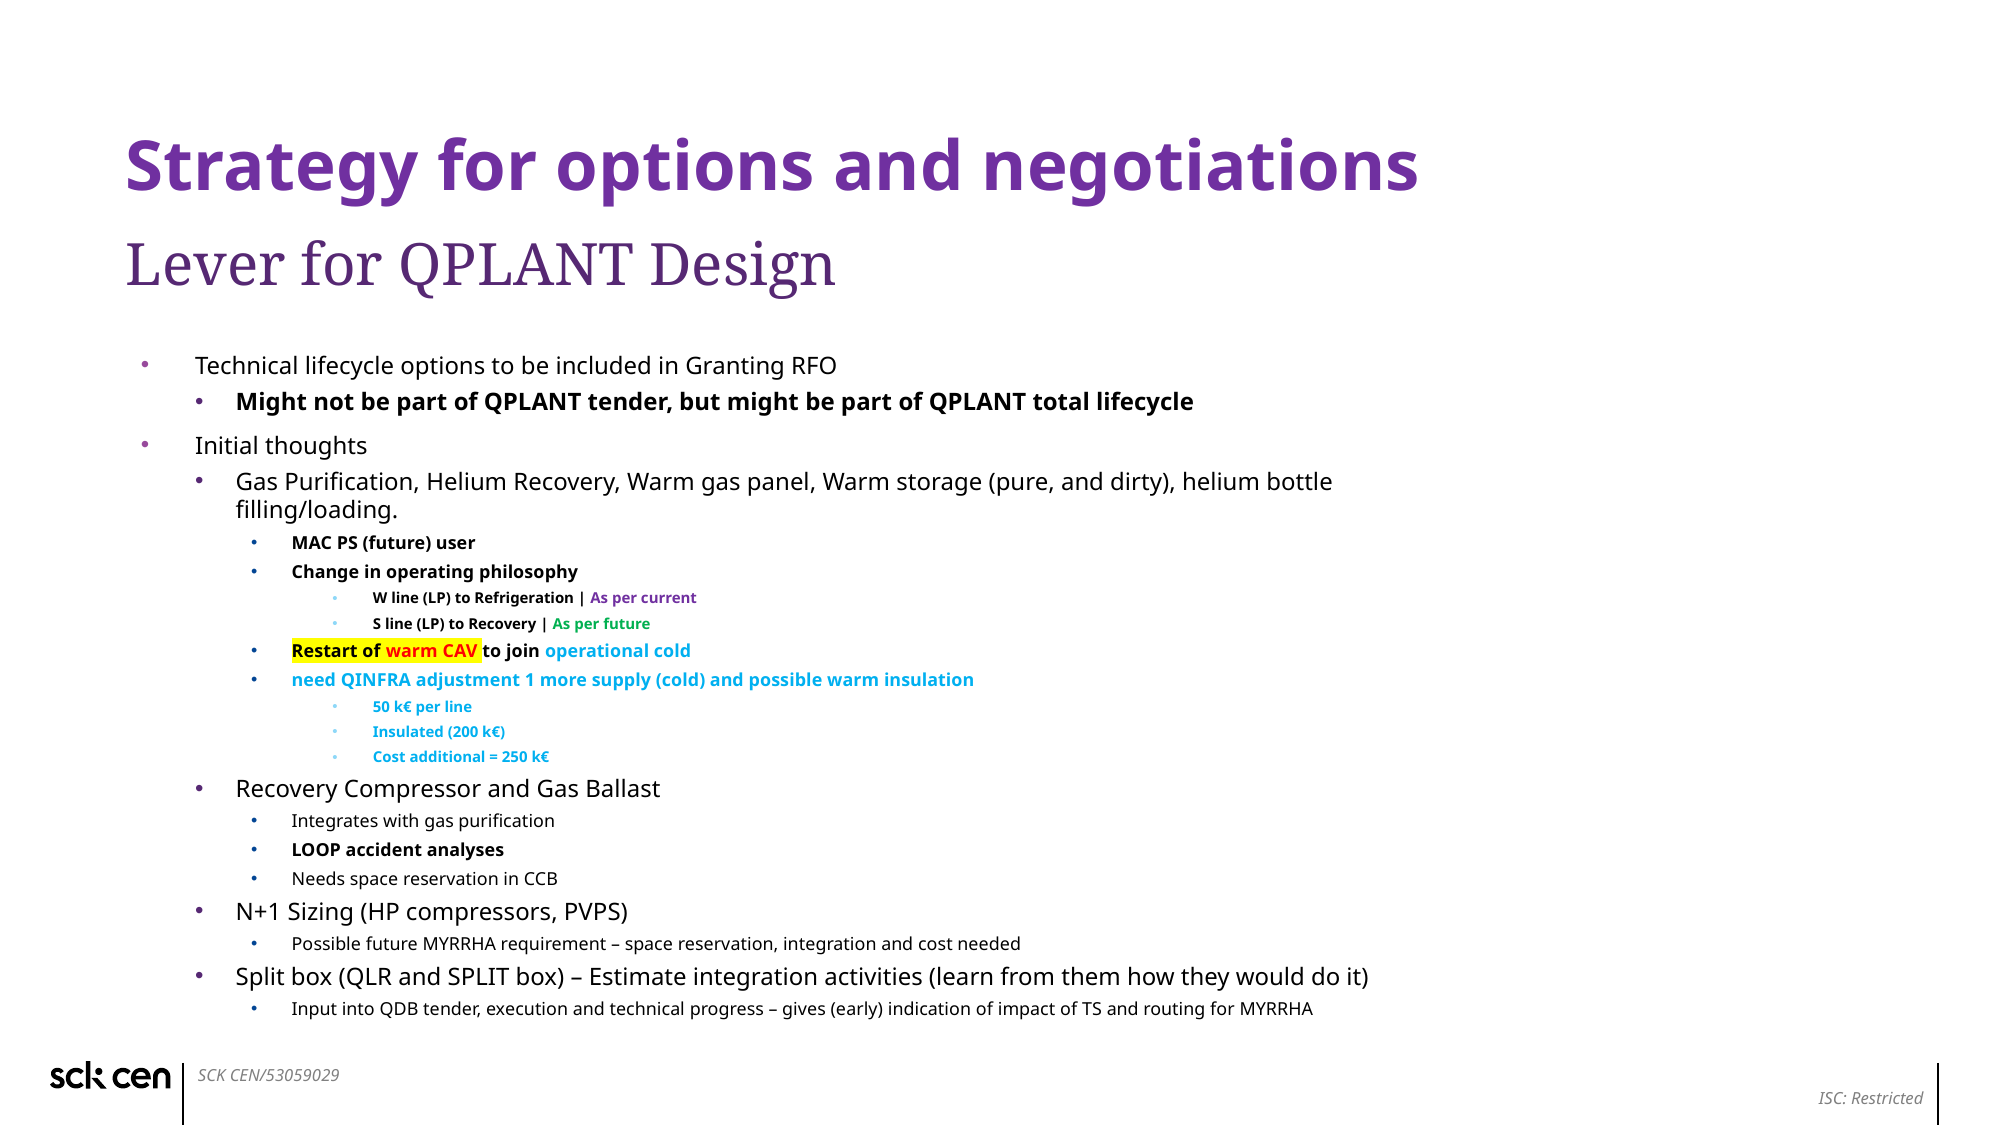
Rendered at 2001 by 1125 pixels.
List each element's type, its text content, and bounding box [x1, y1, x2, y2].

list Technical lifecycle options to be included in Granting RFO Might not be part of QPLANT tender, but might be part of QPLANT total lifecycle Initial thoughts Gas Purification, Helium Recovery, Warm gas panel, Warm storage (pure, and dirty), helium bottle filling/loading. MAC PS (future) user Change in operating philosophy W line (LP) to Refrigeration | As per current S line (LP) to Recovery | As per future Restart of warm CAV to join operational cold need QINFRA adjustment 1 more supply (cold) and possible warm insulation 50 k€ per line Insulated (200 k€) Cost additional = 250 k€ Recovery Compressor and Gas Ballast Integrates with gas purification LOOP accident analyses Needs space reservation in CCB N+1 Sizing (HP compressors, PVPS) Possible future MYRRHA requirement – space reservation, integration and cost needed Split box (QLR and SPLIT box) – Estimate integration activities (learn from them how they would do it) Input into QDB tender, execution and technical progress – gives (early) indication of impact of TS and routing for MYRRHA [125, 342, 1462, 1030]
title Strategy for options and negotiations [125, 131, 1462, 269]
list Lever for QPLANT Design [125, 227, 1112, 311]
